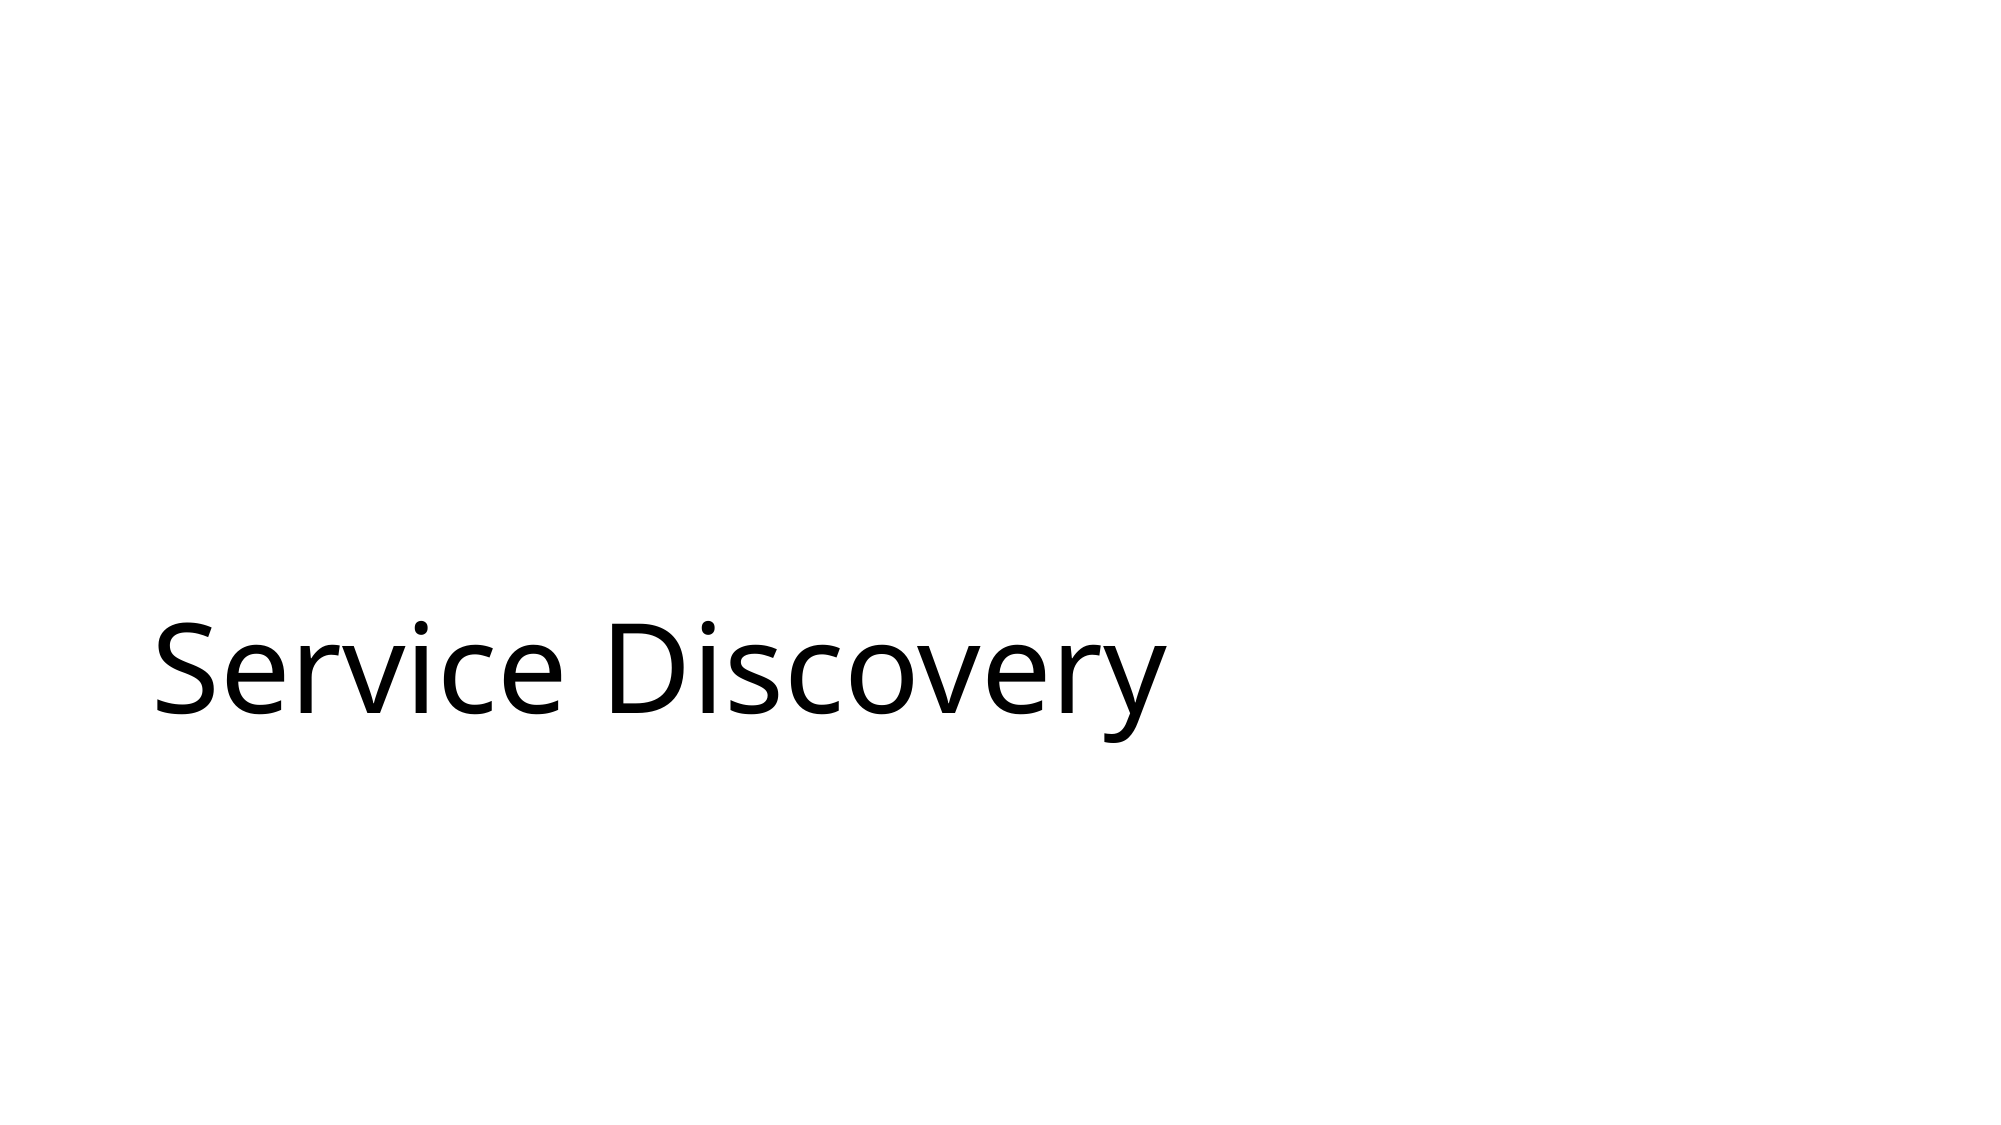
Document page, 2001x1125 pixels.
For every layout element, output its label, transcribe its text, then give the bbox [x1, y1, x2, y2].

title Service Discovery [136, 280, 1862, 749]
